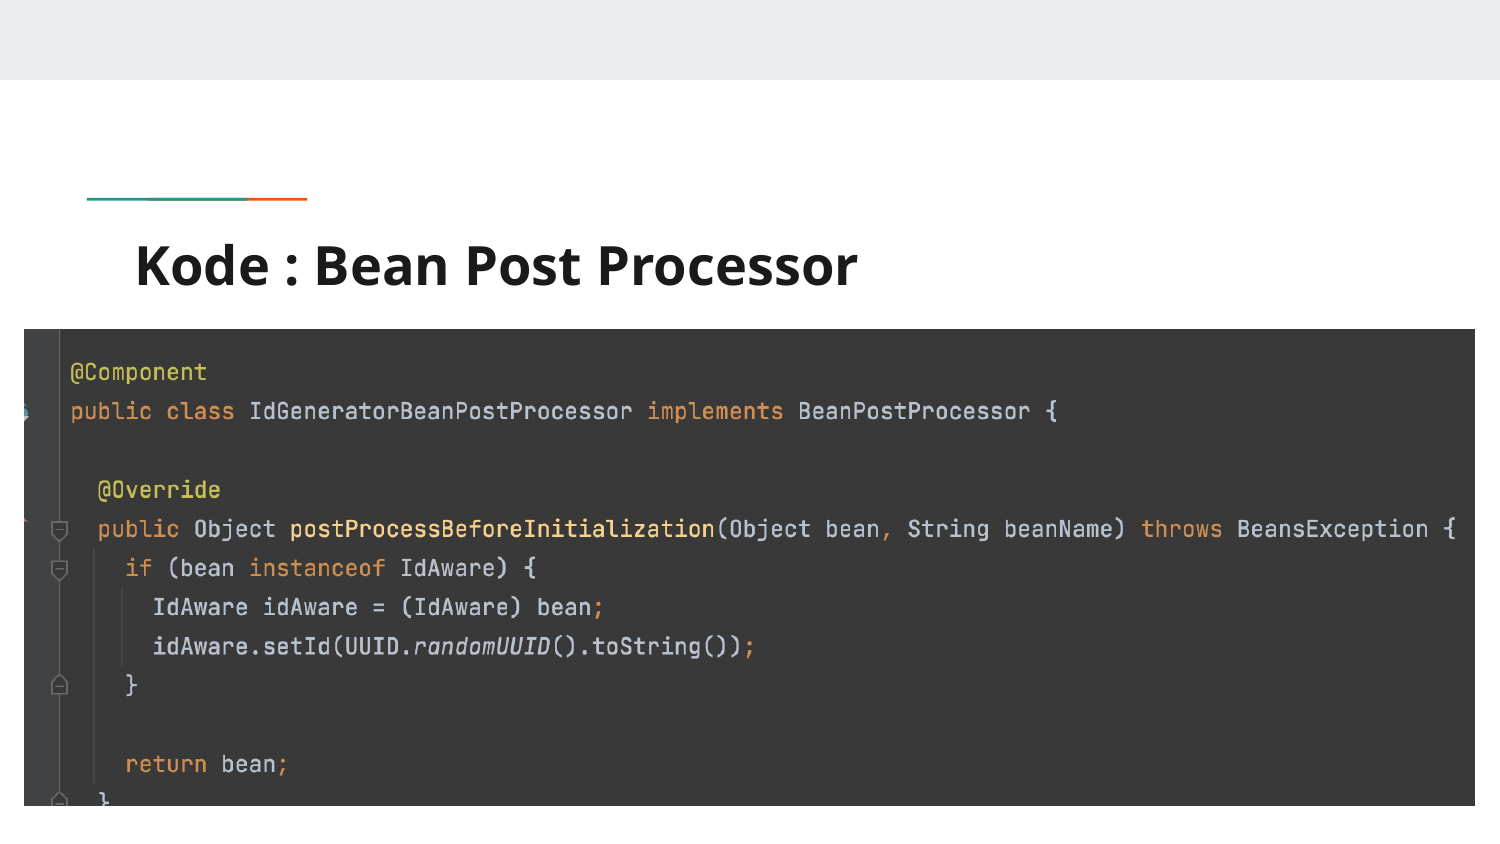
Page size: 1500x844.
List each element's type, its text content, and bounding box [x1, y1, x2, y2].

picture [24, 328, 1476, 807]
title Kode : Bean Post Processor [119, 216, 1381, 305]
